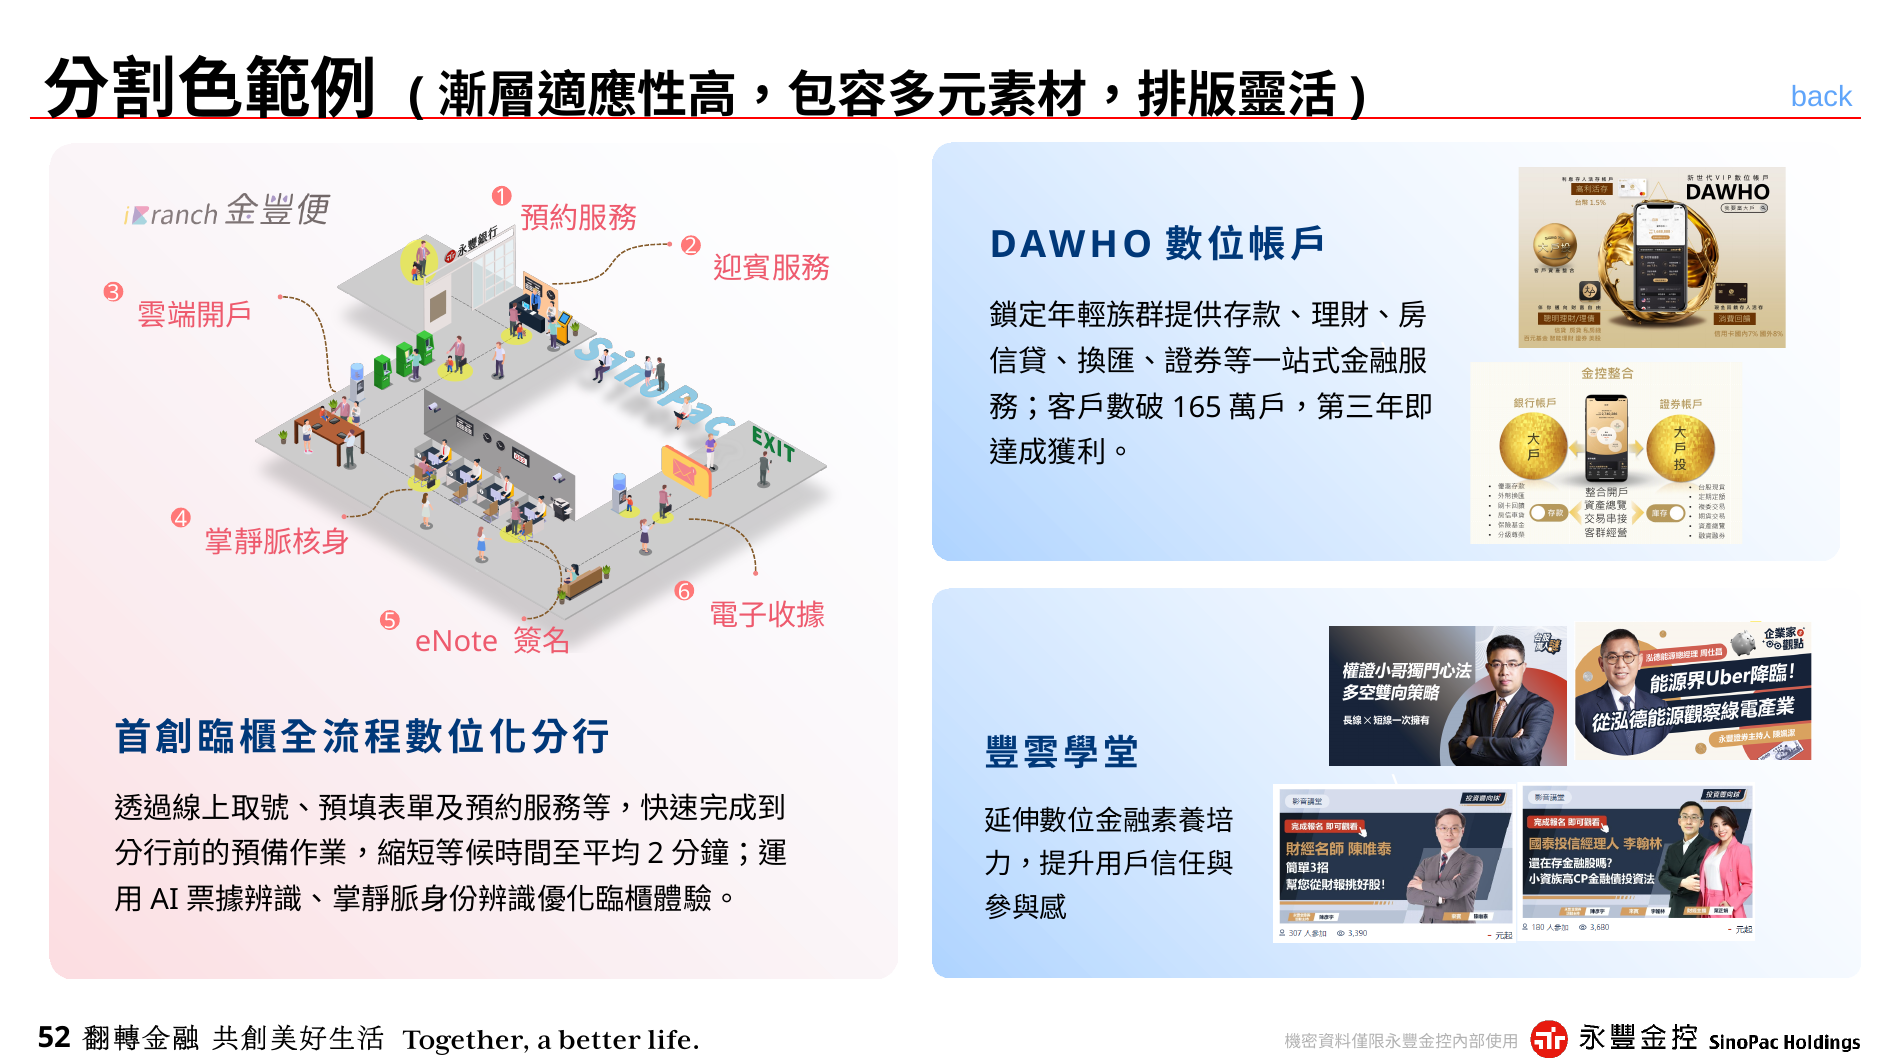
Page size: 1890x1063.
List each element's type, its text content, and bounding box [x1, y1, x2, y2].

text_box back [1768, 70, 1875, 121]
text_box \ [930, 586, 1863, 981]
table_cell #2e1065 [1568, 623, 1815, 765]
picture [1529, 1019, 1861, 1059]
picture [1470, 362, 1743, 544]
picture [1518, 167, 1786, 349]
text_box 首創臨櫃全流程數位化分行 透過線上取號、預填表單及預約服務等，快速完成到分行前的預備作業，縮短等候時間至平均2分鐘；運用AI票據辨識、掌靜脈身份辨識優化臨櫃體驗。 [99, 691, 826, 939]
text_box 豐雲學堂 延伸數位金融素養培力，提升用戶信任與參與感 [969, 710, 1251, 932]
title 分割色範例 (漸層適應性高，包容多元素材，排版靈活) [29, 29, 1861, 118]
picture [1574, 620, 1813, 760]
picture [1272, 784, 1516, 943]
picture [1329, 625, 1568, 766]
text_box \ [47, 141, 900, 981]
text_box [103, 174, 955, 660]
picture [1517, 782, 1756, 942]
text_box \ [930, 140, 1842, 563]
text_box DAWHO數位帳戶 鎖定年輕族群提供存款、理財、房信貸、換匯、證券等一站式金融服務；客戶數破165萬戶，第三年即達成獲利。 [974, 199, 1453, 591]
picture [28, 981, 752, 1063]
